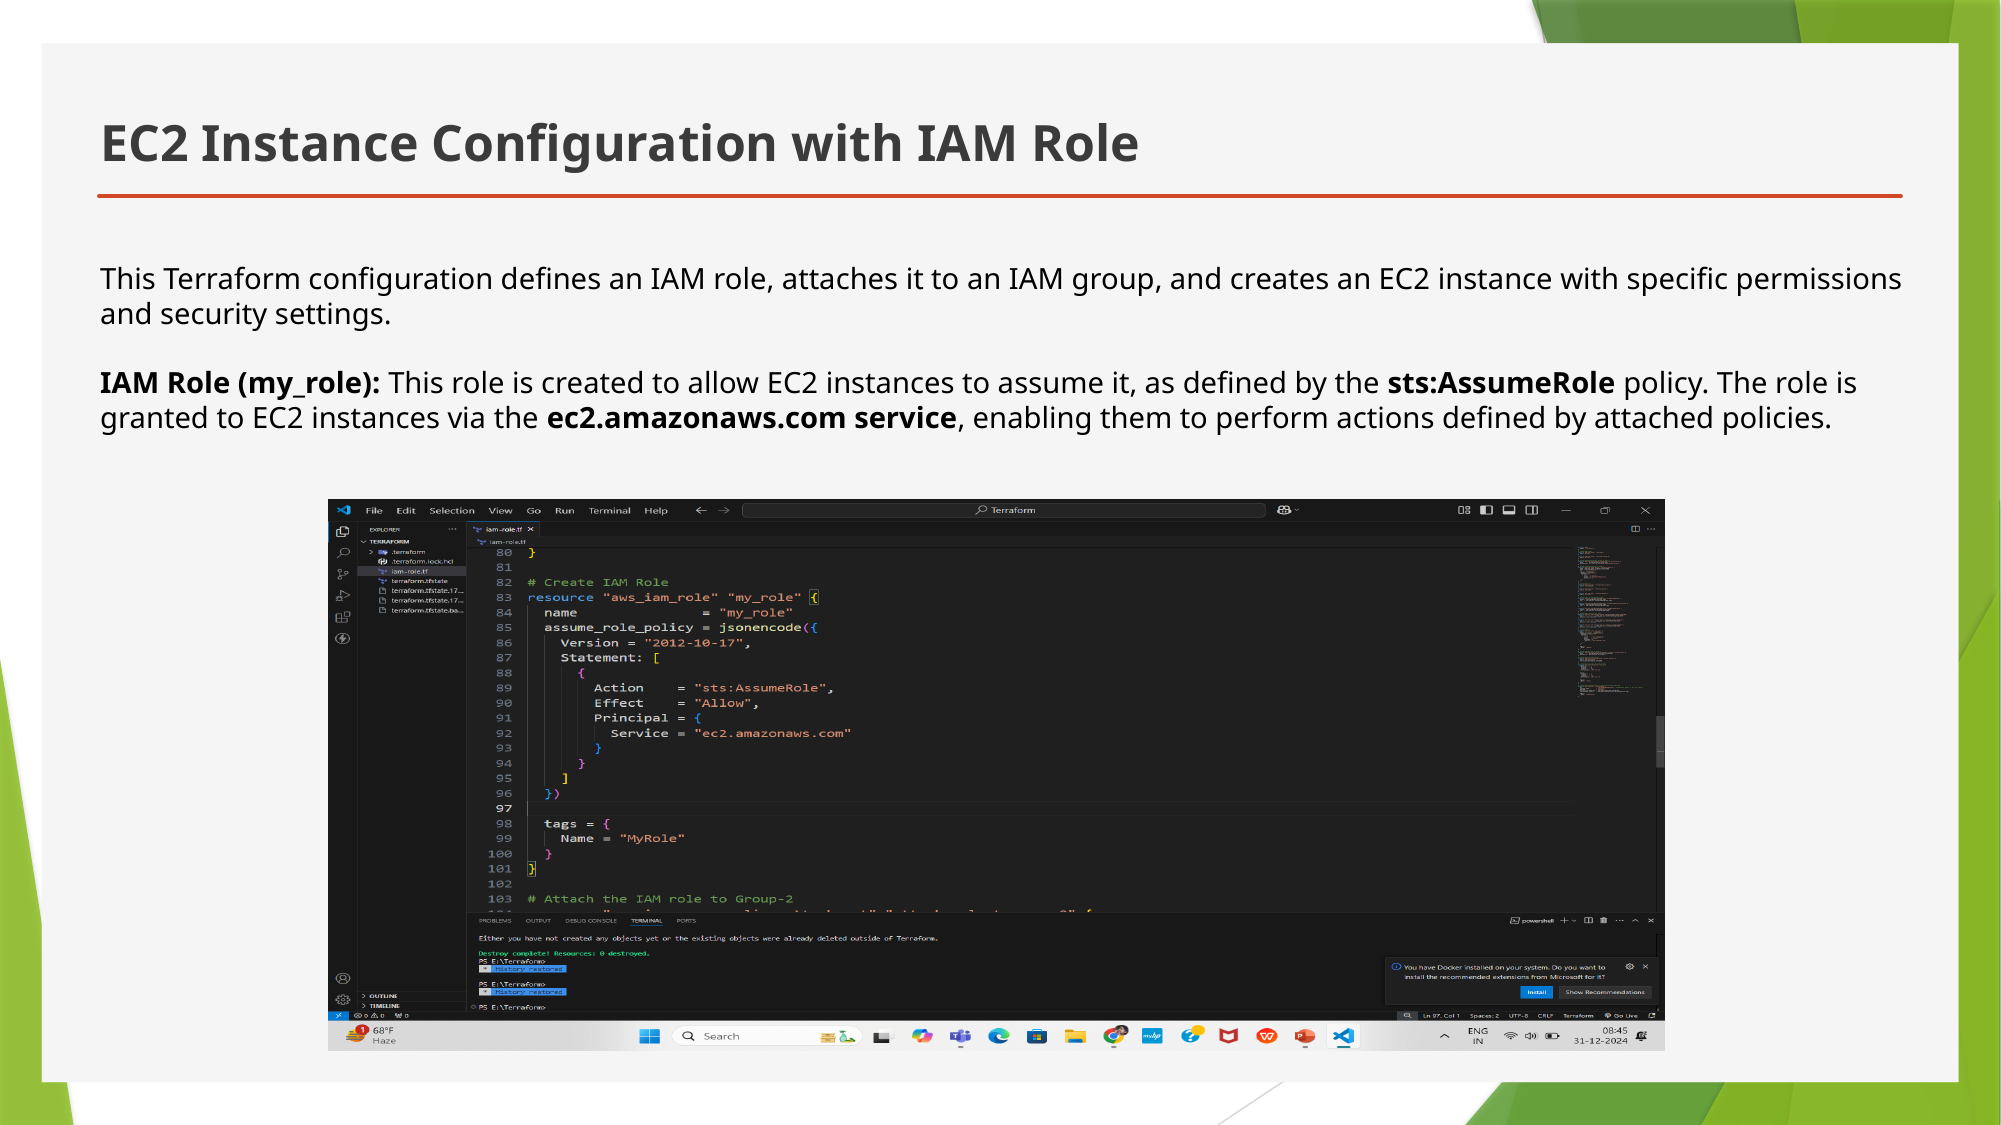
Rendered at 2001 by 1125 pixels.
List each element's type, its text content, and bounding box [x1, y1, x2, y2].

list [327, 499, 1666, 1051]
title EC2 Instance Configuration with IAM Role [85, 73, 1214, 179]
text_box This Terraform configuration defines an IAM role, attaches it to an IAM group, and creates an EC2 instance with specific permissions and security settings. IAM Role (my_role): This role is created to allow EC2 instances to assume it, as defined by the sts:AssumeRole policy. The role is granted to EC2 instances via the ec2.amazonaws.com service, enabling them to perform actions defined by attached policies. [85, 252, 1924, 443]
